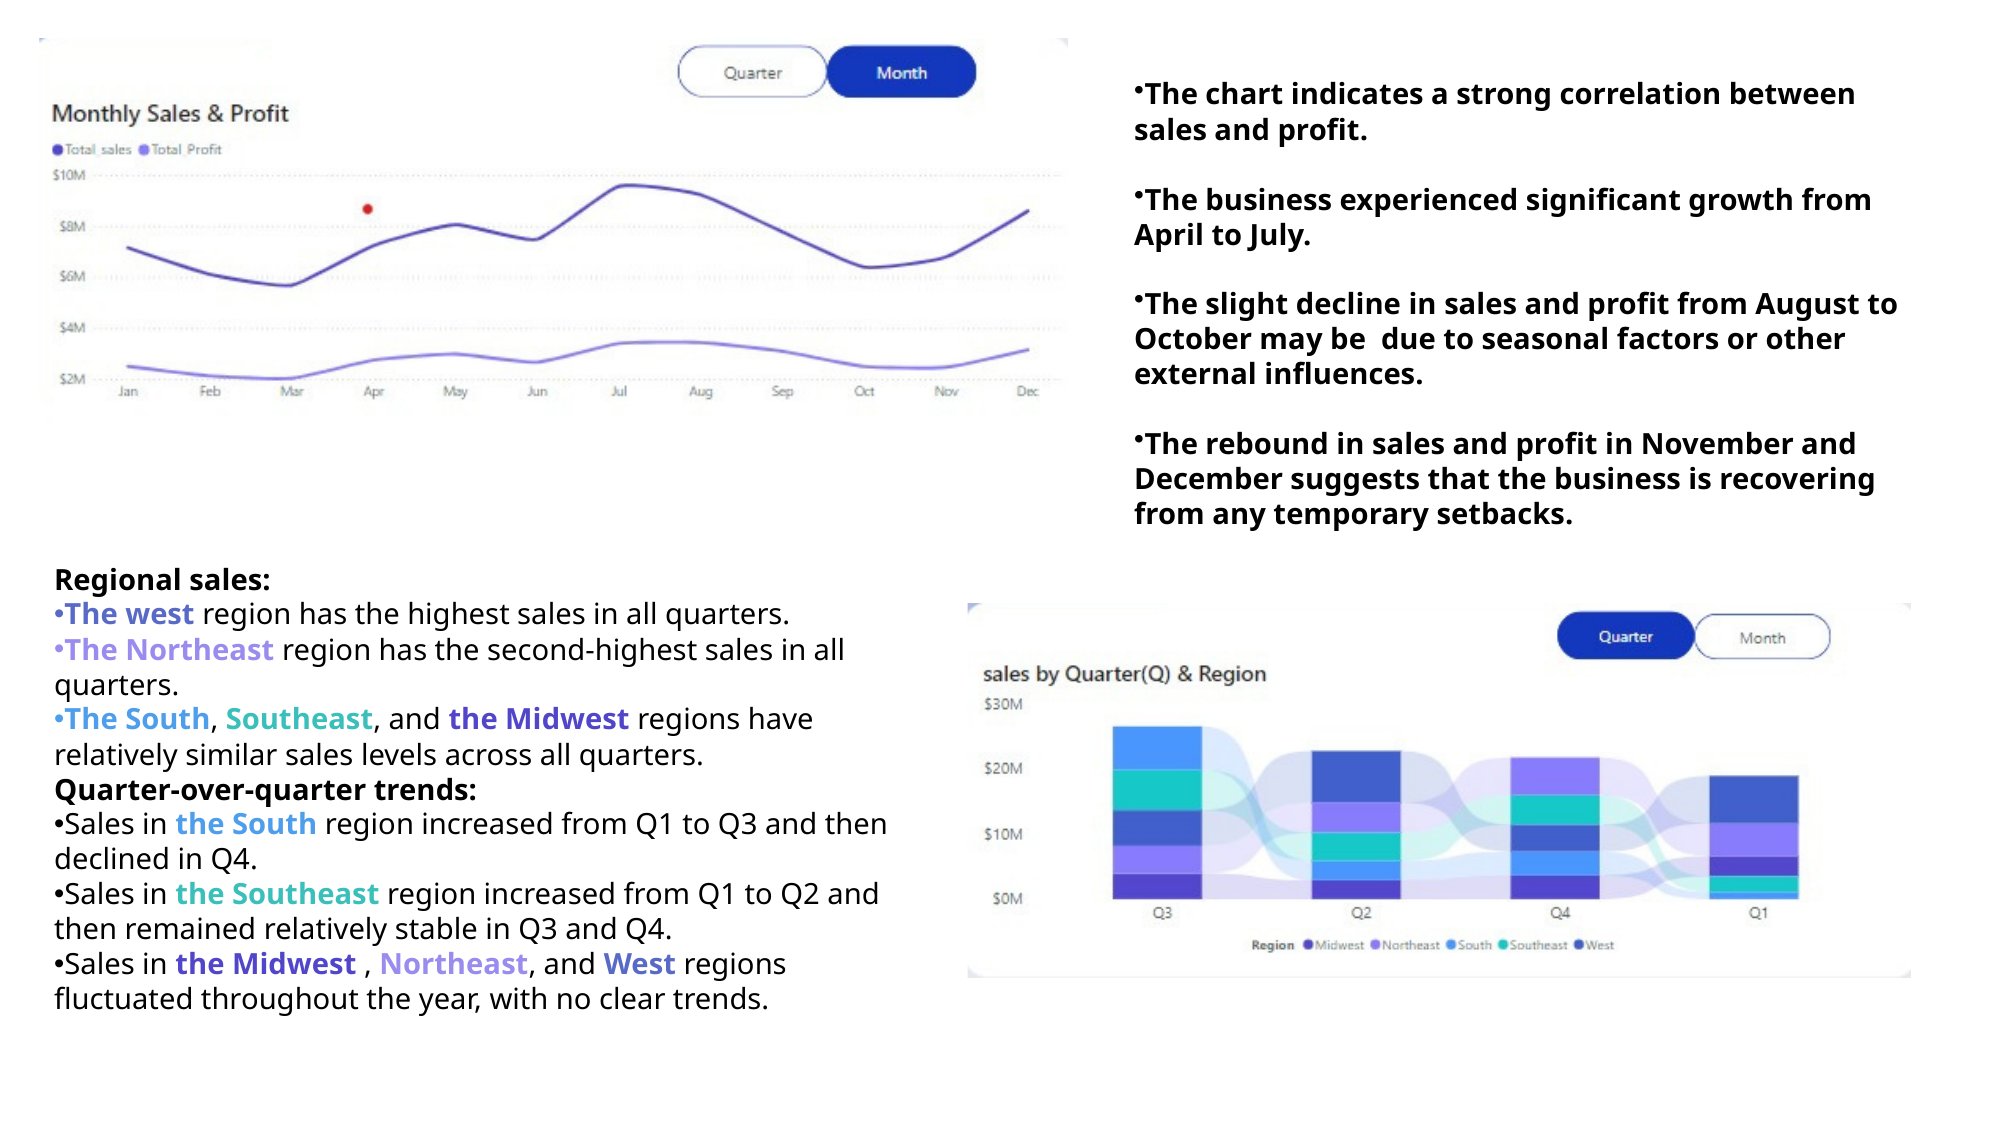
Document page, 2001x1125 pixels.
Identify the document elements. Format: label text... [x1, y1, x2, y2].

text_box [967, 603, 1911, 978]
text_box Regional sales: The west region has the highest sales in all quarters. The Northeast region has the second-highest sales in all quarters. The South, Southeast, and the Midwest regions have relatively similar sales levels across all quarters. Quarter-over-quarter trends: Sales in the South region increased from Q1 to Q3 and then declined in Q4. Sales in the Southeast region increased from Q1 to Q2 and then remained relatively stable in Q3 and Q4. Sales in the Midwest , Northeast, and West regions fluctuated throughout the year, with no clear trends. [39, 553, 909, 1051]
text_box [39, 38, 1069, 423]
text_box The chart indicates a strong correlation between sales and profit. The business experienced significant growth from April to July. The slight decline in sales and profit from August to October may be due to seasonal factors or other external influences. The rebound in sales and profit in November and December suggests that the business is recovering from any temporary setbacks. [1119, 38, 1928, 618]
